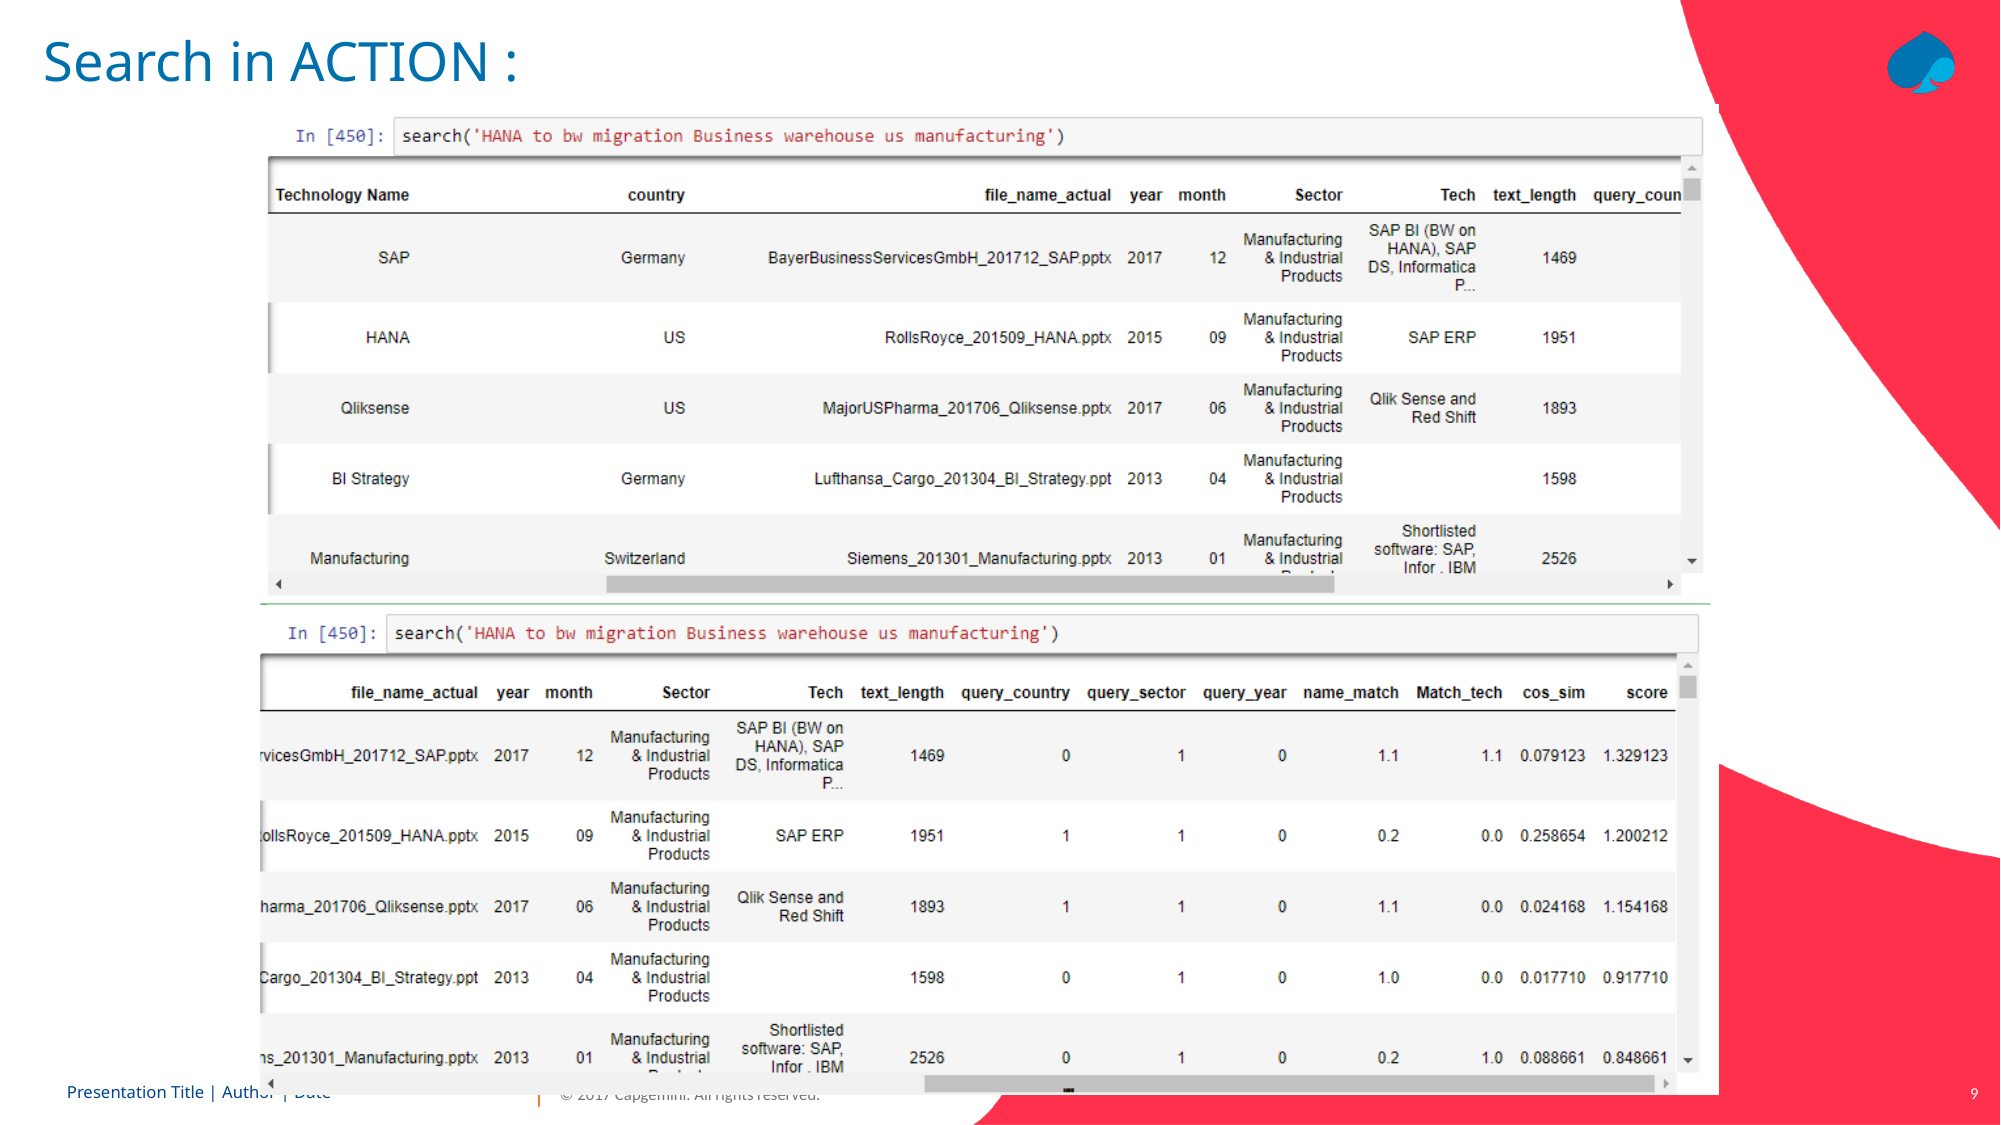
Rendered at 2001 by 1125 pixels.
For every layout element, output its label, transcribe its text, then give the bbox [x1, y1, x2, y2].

picture [259, 0, 2000, 1124]
text_box Search in ACTION : [43, 35, 1846, 171]
